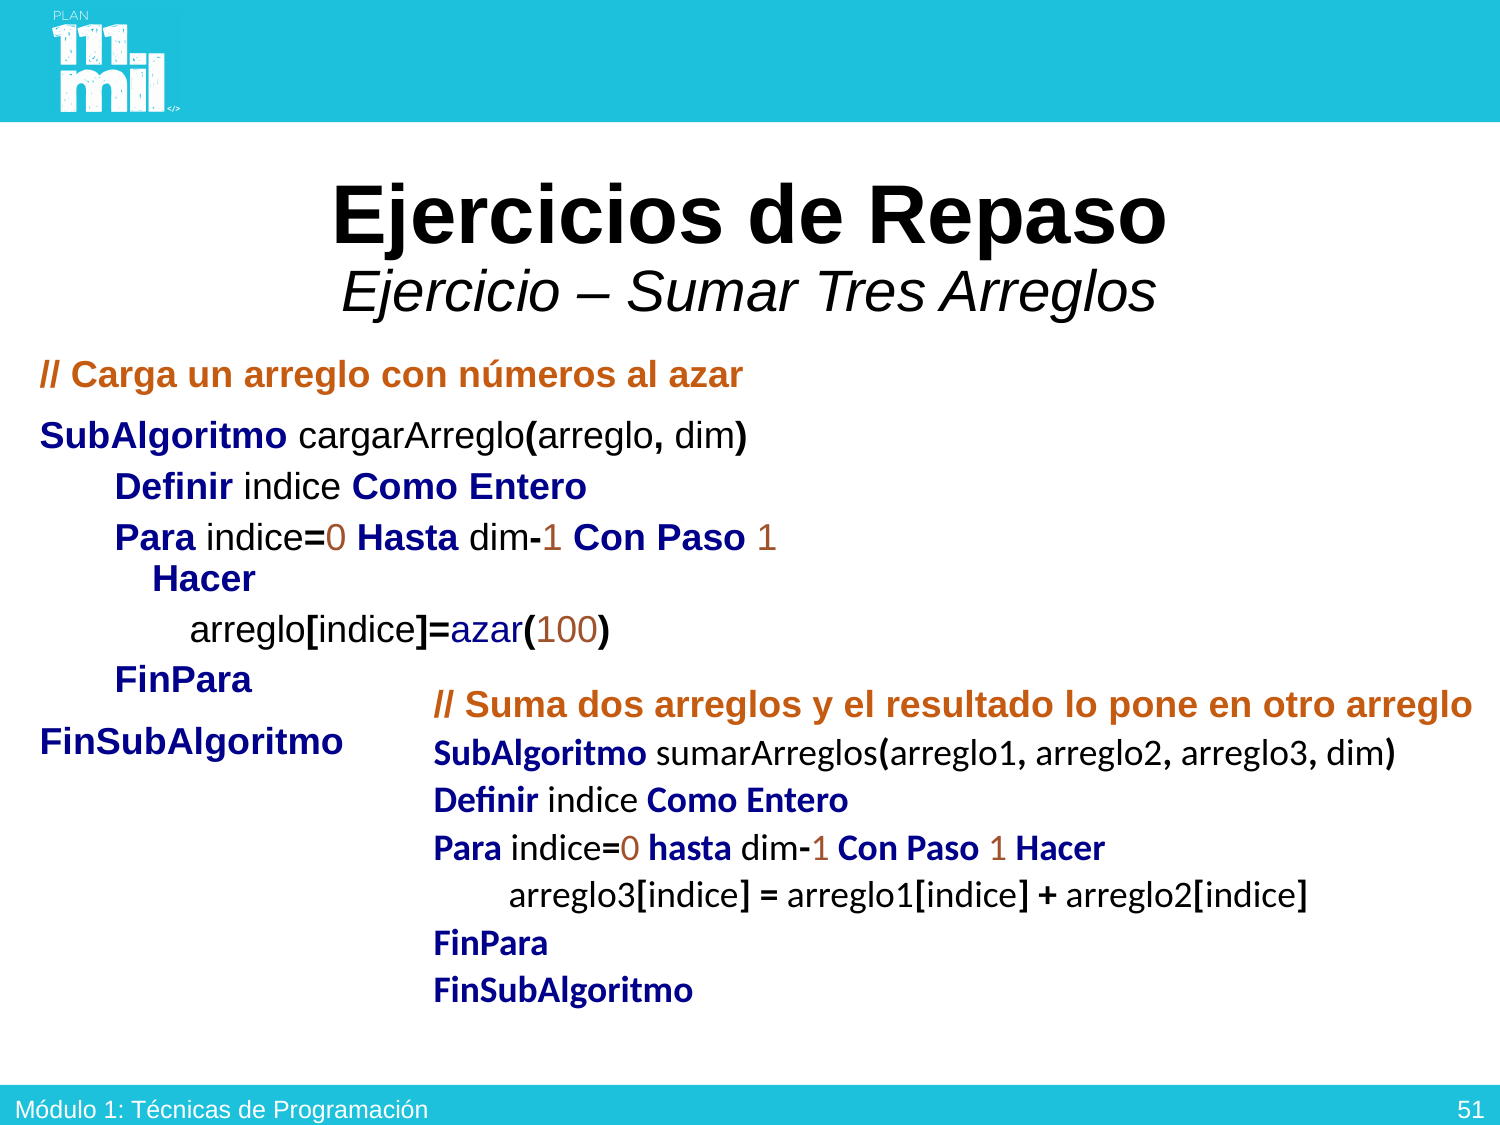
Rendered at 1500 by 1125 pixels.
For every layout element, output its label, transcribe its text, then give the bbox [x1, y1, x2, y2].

list // Carga un arreglo con números al azar SubAlgoritmo cargarArreglo(arreglo, dim) Definir indice Como Entero Para indice=0 Hasta dim-1 Con Paso 1 Hacer arreglo[indice]=azar(100) FinPara FinSubAlgoritmo [24, 347, 871, 810]
text_box // Suma dos arreglos y el resultado lo pone en otro arreglo SubAlgoritmo sumarArreglos(arreglo1, arreglo2, arreglo3, dim) Definir indice Como Entero Para indice=0 hasta dim-1 Con Paso 1 Hacer arreglo3[indice] = arreglo1[indice] + arreglo2[indice] FinPara FinSubAlgoritmo [418, 692, 1500, 1056]
footer Módulo 1: Técnicas de Programación [0, 1078, 507, 1125]
slide_number 50 [1162, 1078, 1500, 1125]
title Ejercicios de Repaso Ejercicio – Sumar Tres Arreglos [103, 147, 1397, 348]
